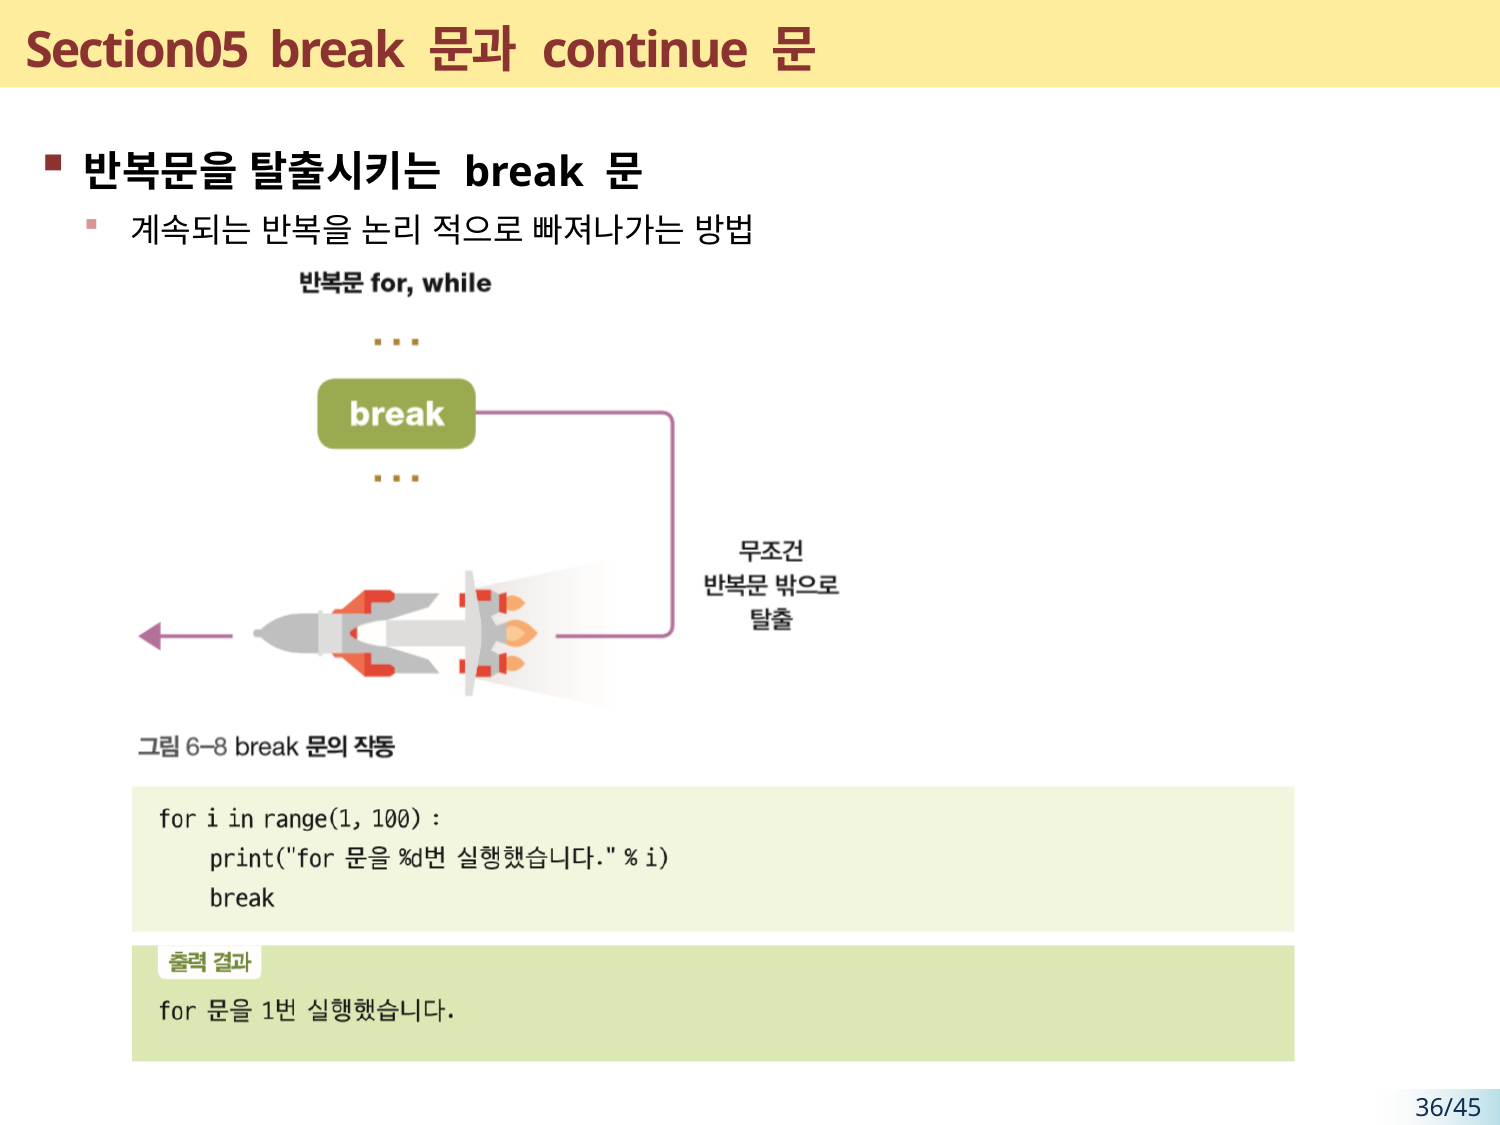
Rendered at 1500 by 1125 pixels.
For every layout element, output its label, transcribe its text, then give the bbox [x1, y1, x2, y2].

title Section05 break 문과 continue 문 [10, 8, 1288, 87]
picture [129, 783, 1297, 1067]
picture [129, 266, 847, 766]
list 반복문을 탈출시키는 break 문 계속되는 반복을 논리 적으로 빠져나가는 방법 [10, 126, 1481, 1057]
